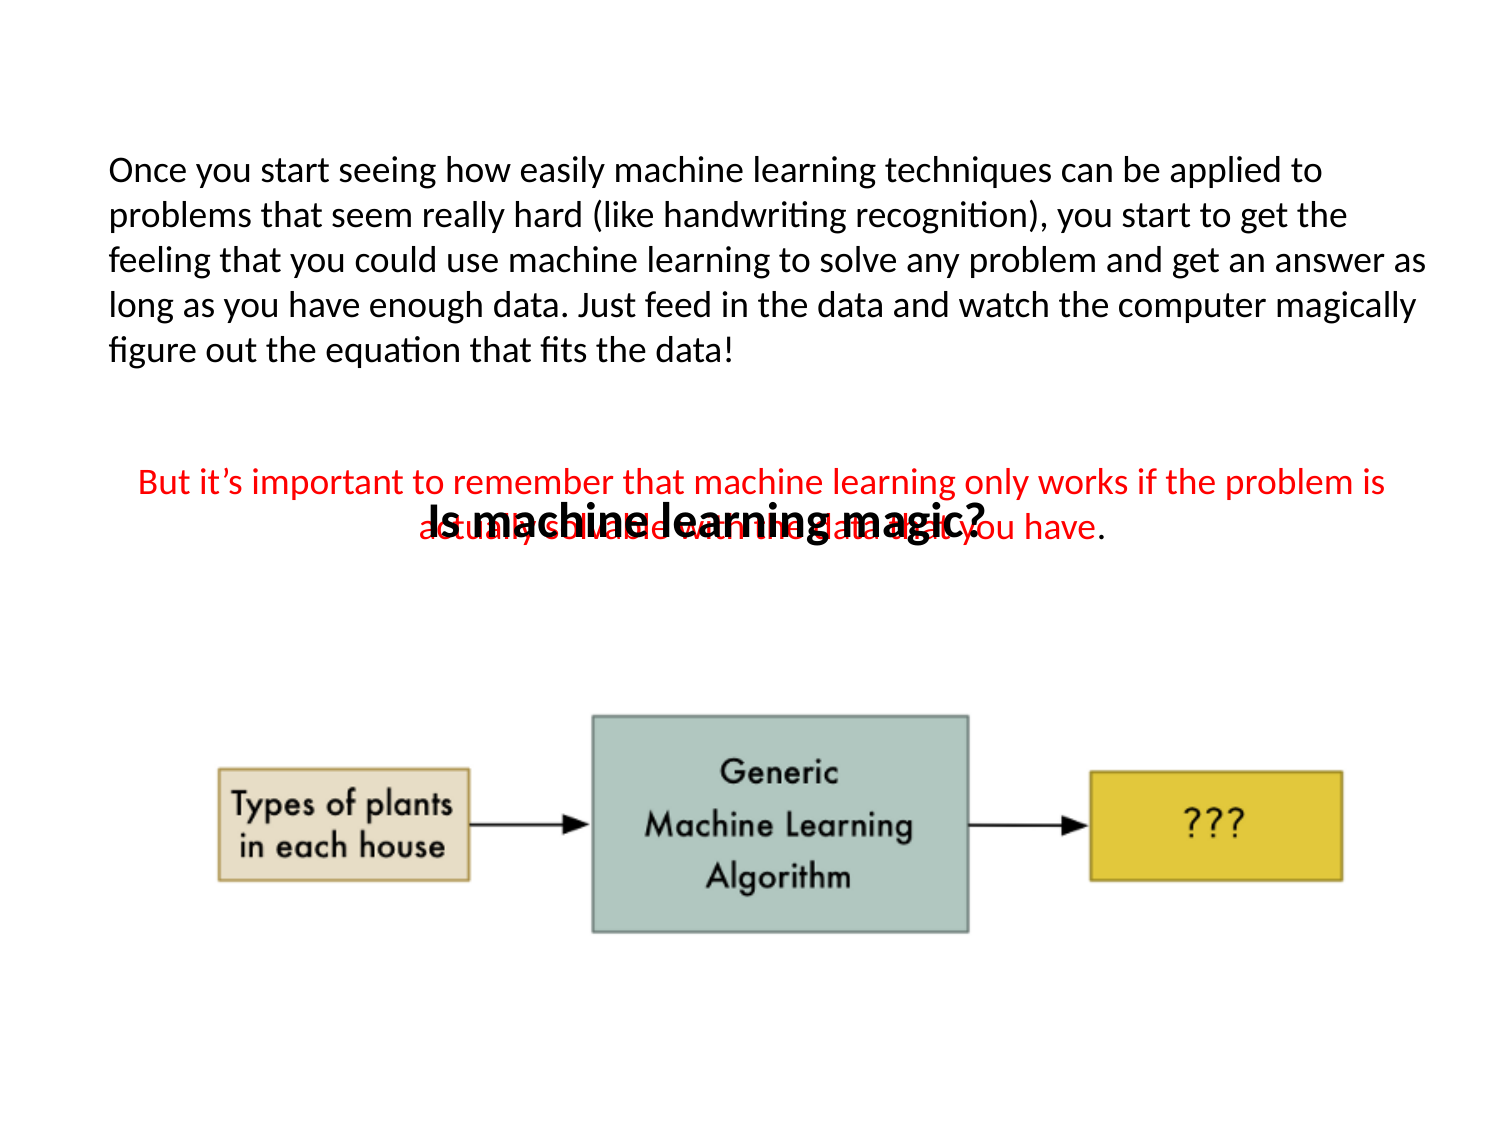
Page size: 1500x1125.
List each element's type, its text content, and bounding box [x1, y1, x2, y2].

text_box Once you start seeing how easily machine learning techniques can be applied to problems that seem really hard (like handwriting recognition), you start to get the feeling that you could use machine learning to solve any problem and get an answer as long as you have enough data. Just feed in the data and watch the computer magically figure out the equation that fits the data! [93, 137, 1457, 378]
picture [112, 610, 1447, 1037]
text_box But it’s important to remember that machine learning only works if the problem is actually solvable with the data that you have. [93, 449, 1432, 555]
text_box Is machine learning magic? [412, 480, 1113, 555]
